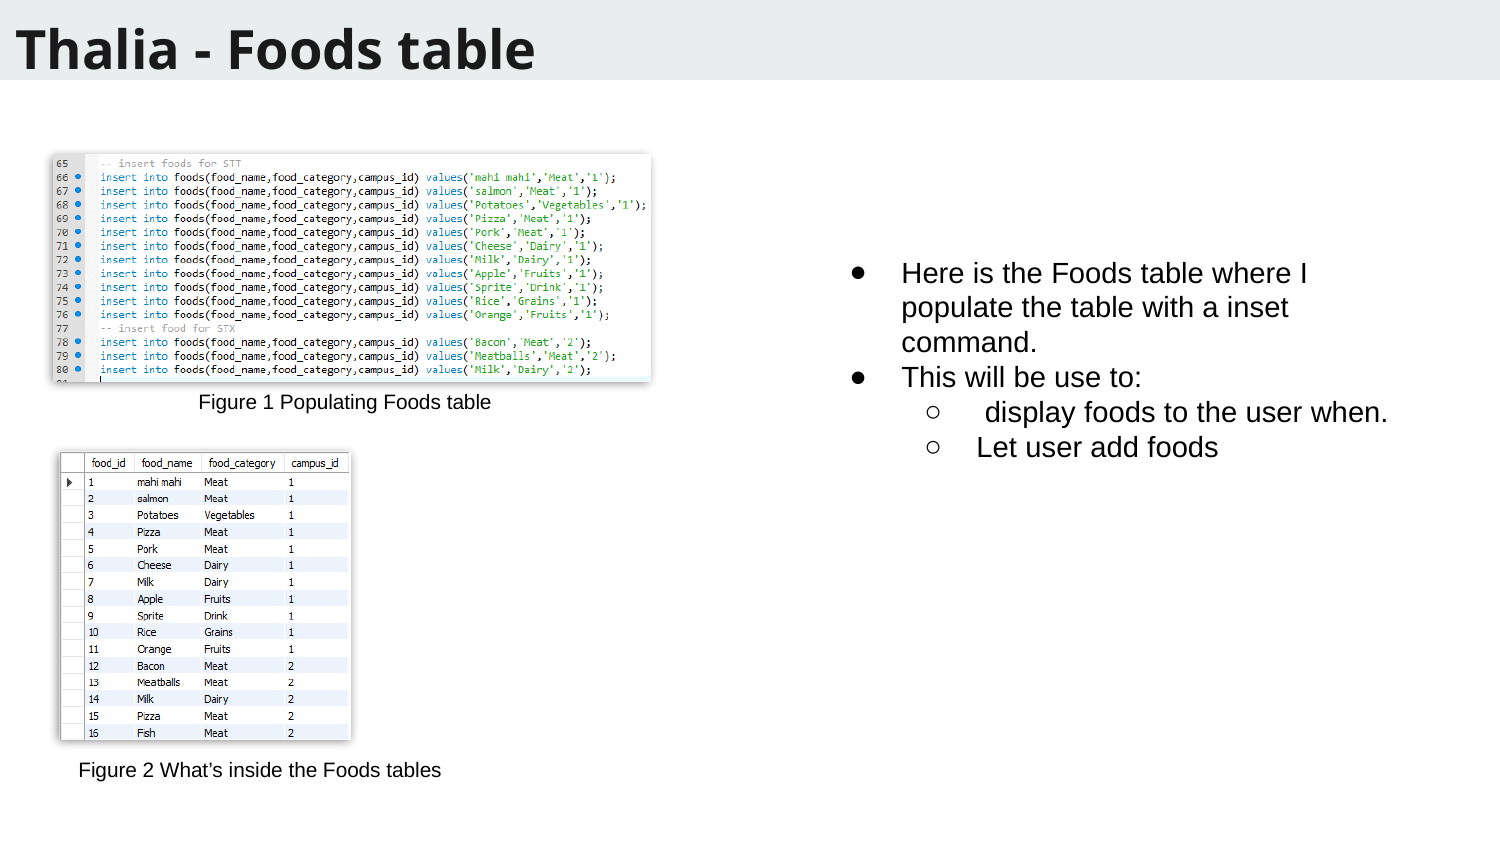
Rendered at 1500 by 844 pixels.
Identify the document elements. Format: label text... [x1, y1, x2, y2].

text_box Figure 2 What’s inside the Foods tables [61, 741, 459, 796]
picture [53, 154, 652, 382]
picture [58, 451, 352, 740]
text_box Figure 1 Populating Foods table [39, 373, 651, 428]
text_box Here is the Foods table where I populate the table with a inset command. This will be use to: display foods to the user when. Let user add foods [811, 238, 1432, 662]
title Thalia - Foods table [0, 0, 1262, 88]
